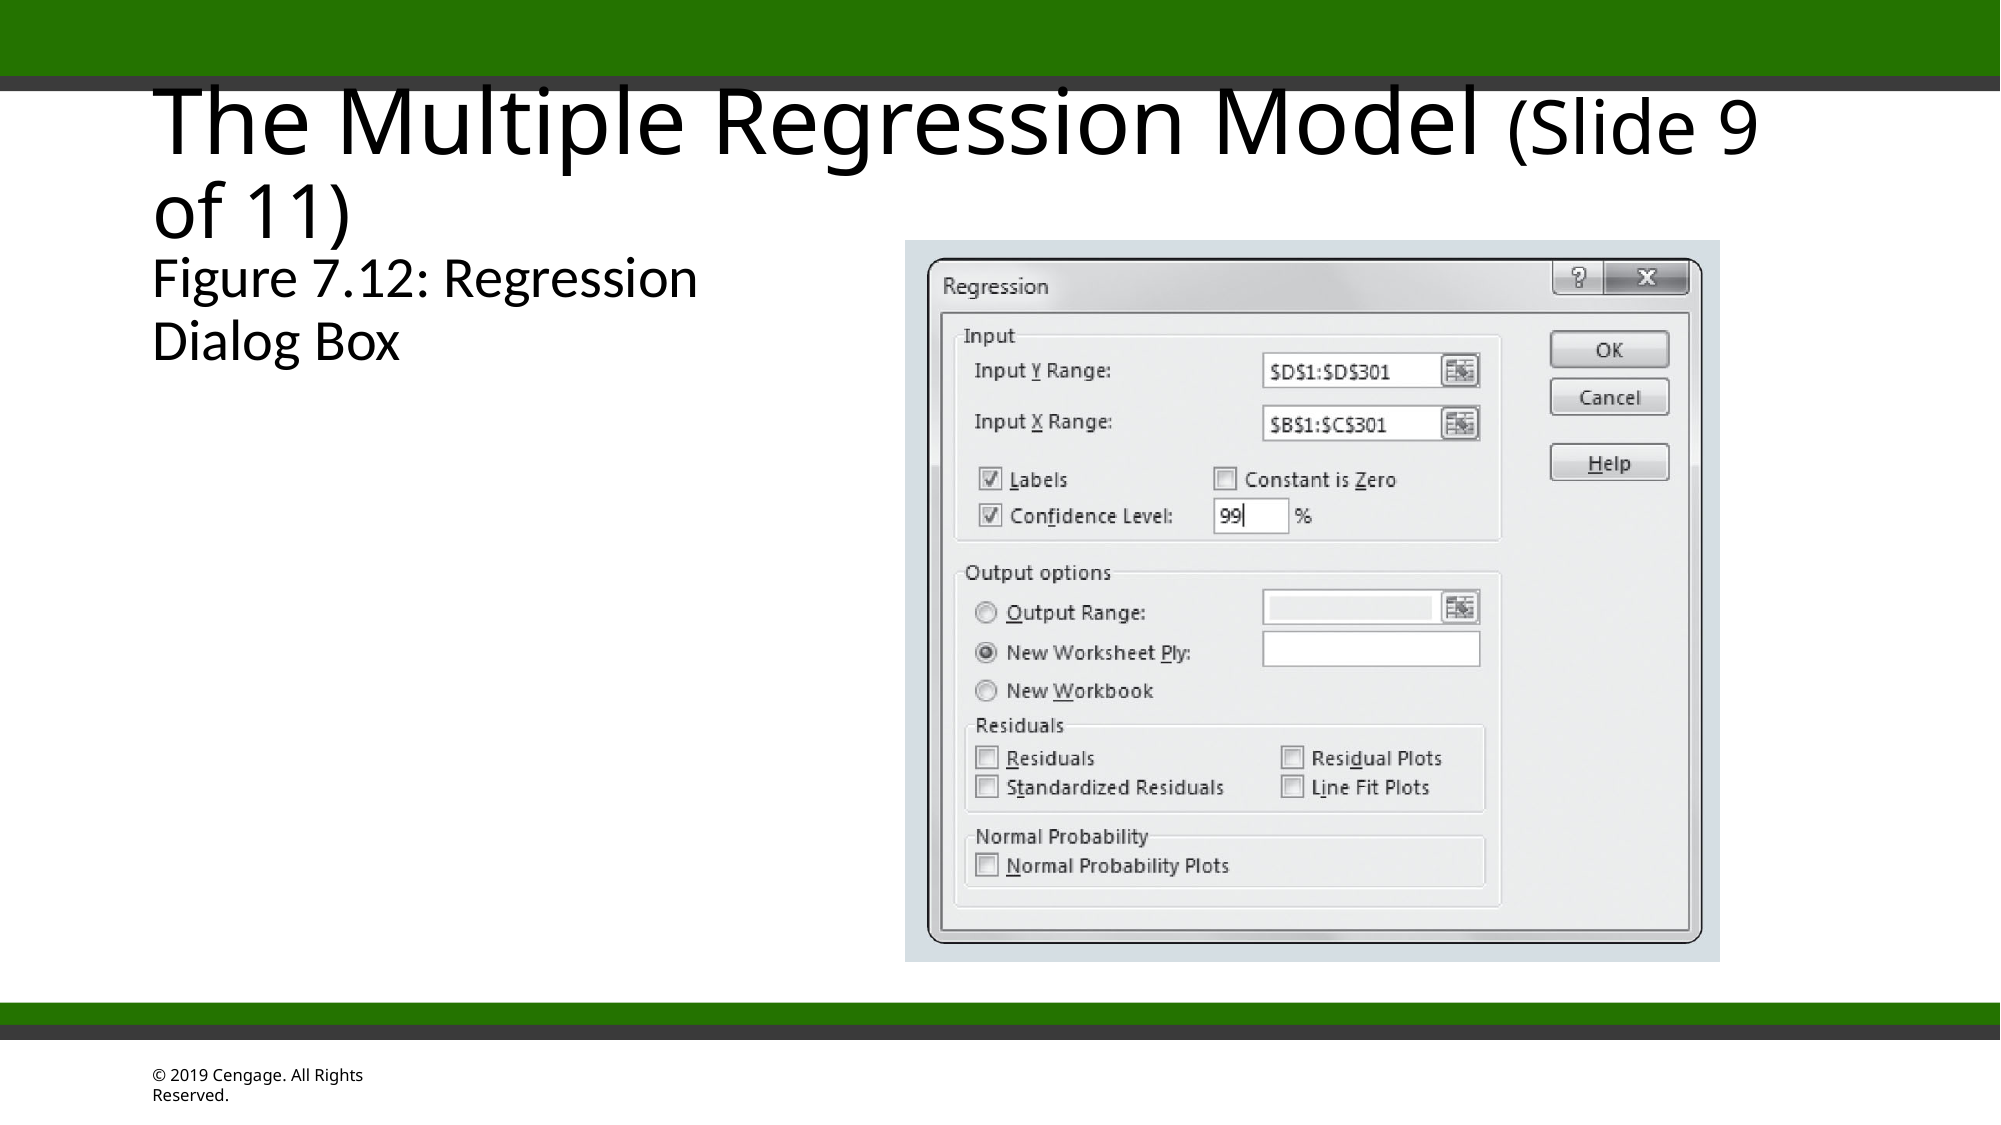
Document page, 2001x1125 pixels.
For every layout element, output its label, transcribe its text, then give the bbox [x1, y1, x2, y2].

list Figure 7.12: Regression Dialog Box [137, 239, 825, 613]
title The Multiple Regression Model (Slide 9 of 11) [137, 104, 1863, 225]
picture [904, 239, 1720, 962]
